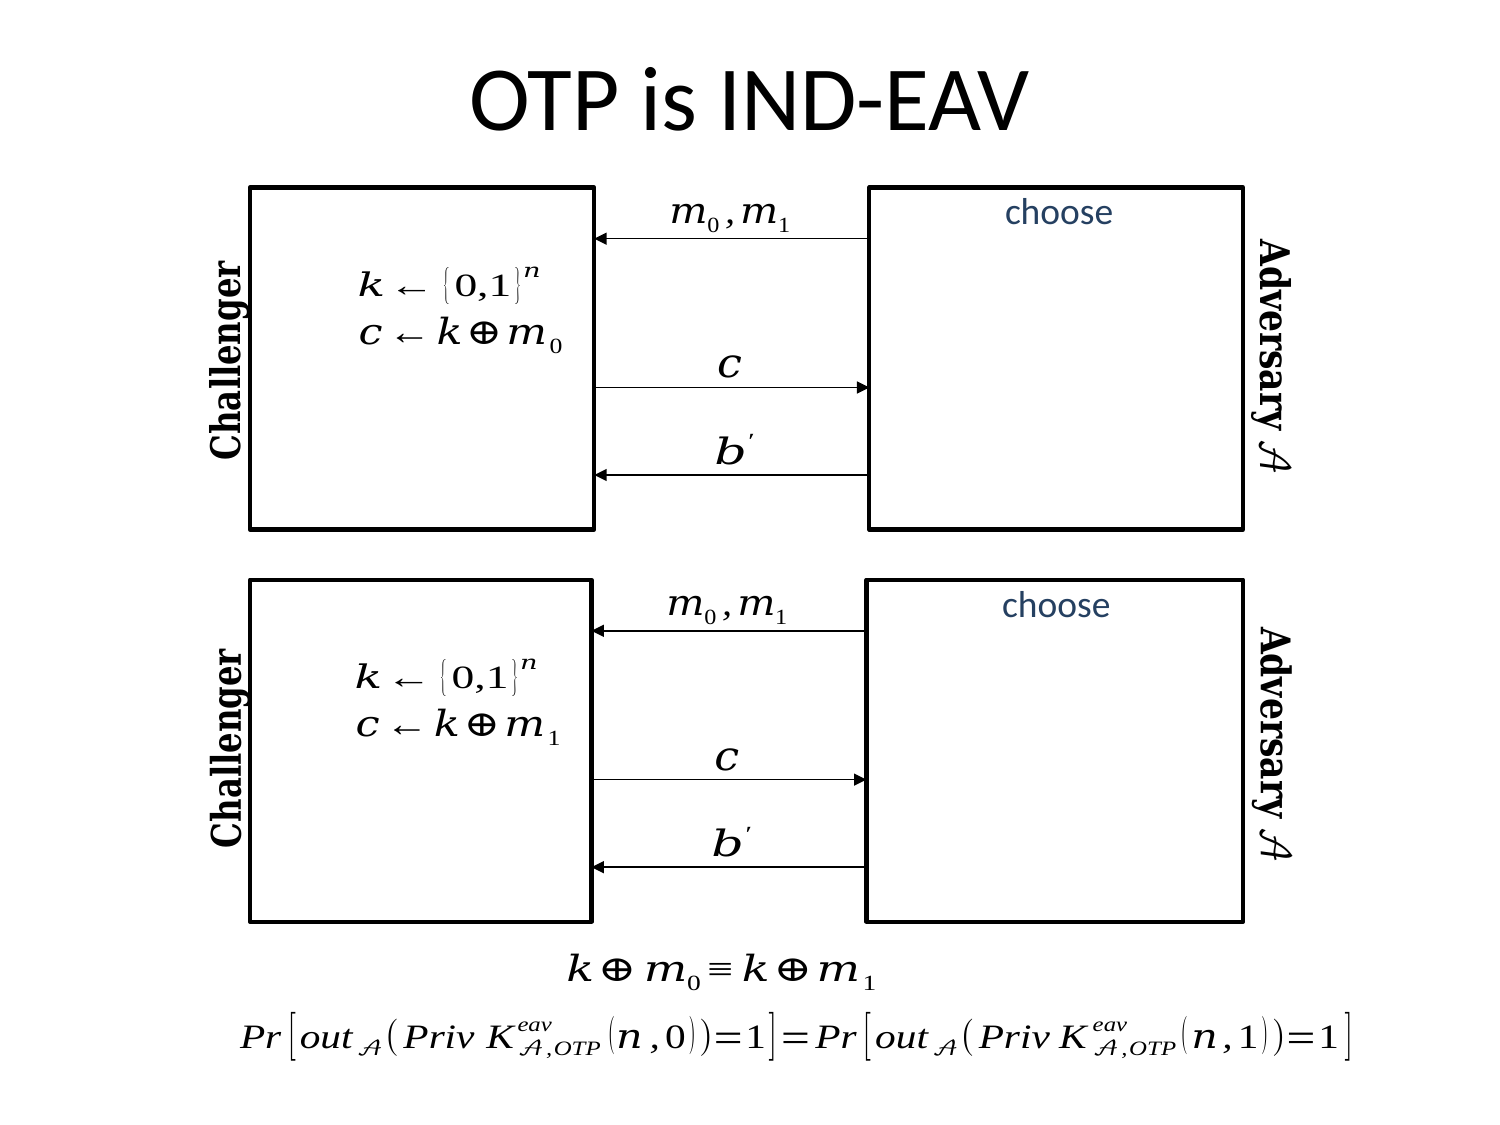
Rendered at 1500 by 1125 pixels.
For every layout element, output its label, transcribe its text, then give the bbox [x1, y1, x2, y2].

text_box [248, 578, 594, 924]
text_box [248, 185, 596, 532]
title OTP is IND-EAV [0, 0, 1500, 188]
text_box [867, 185, 1245, 532]
text_box [864, 578, 1245, 924]
